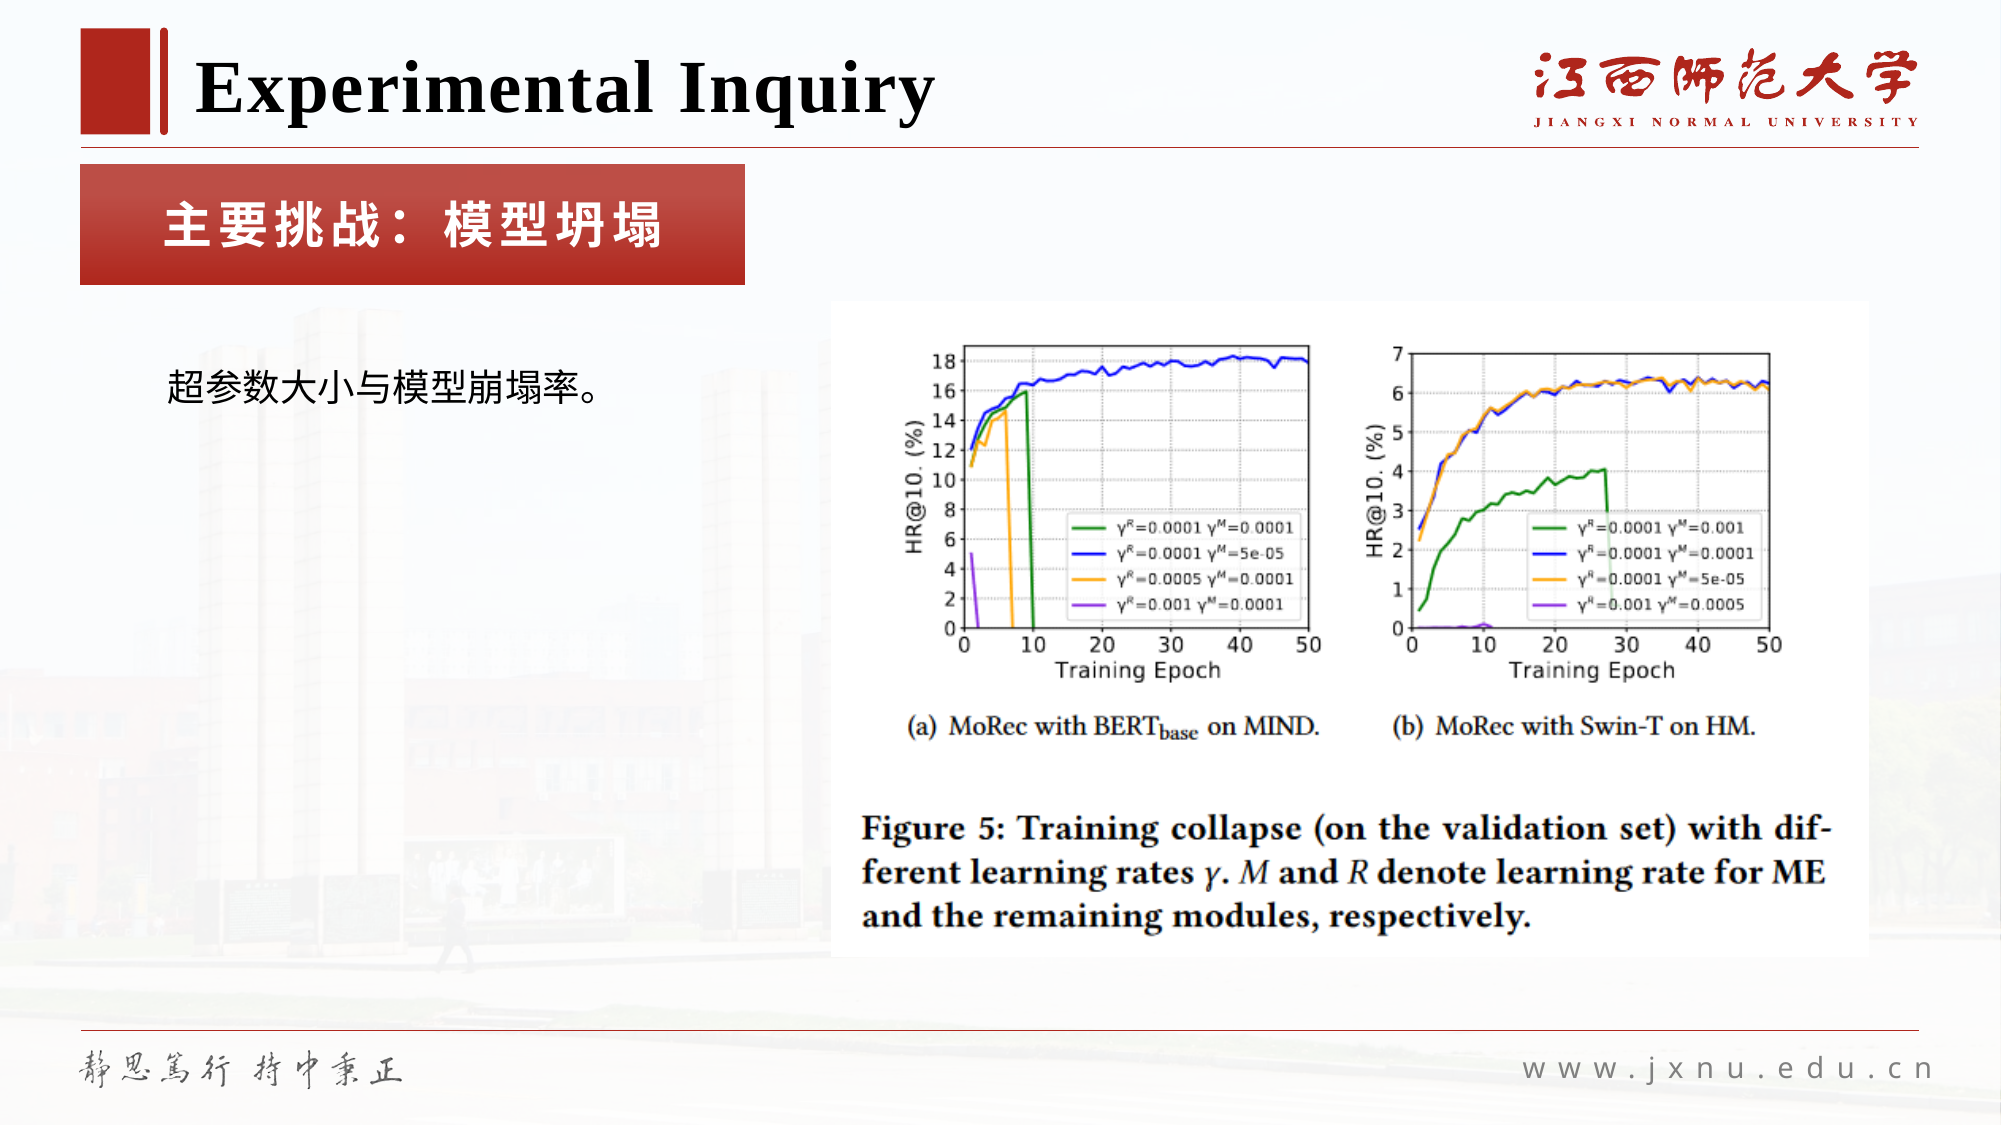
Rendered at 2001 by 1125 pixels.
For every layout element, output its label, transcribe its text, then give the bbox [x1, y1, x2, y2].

title Experimental Inquiry [180, 40, 1426, 141]
picture [831, 301, 1869, 957]
text_box 主要挑战：模型坍塌 [118, 185, 706, 252]
text_box 超参数大小与模型崩塌率。 [153, 356, 651, 417]
text_box [80, 163, 745, 285]
picture [56, 1031, 422, 1093]
